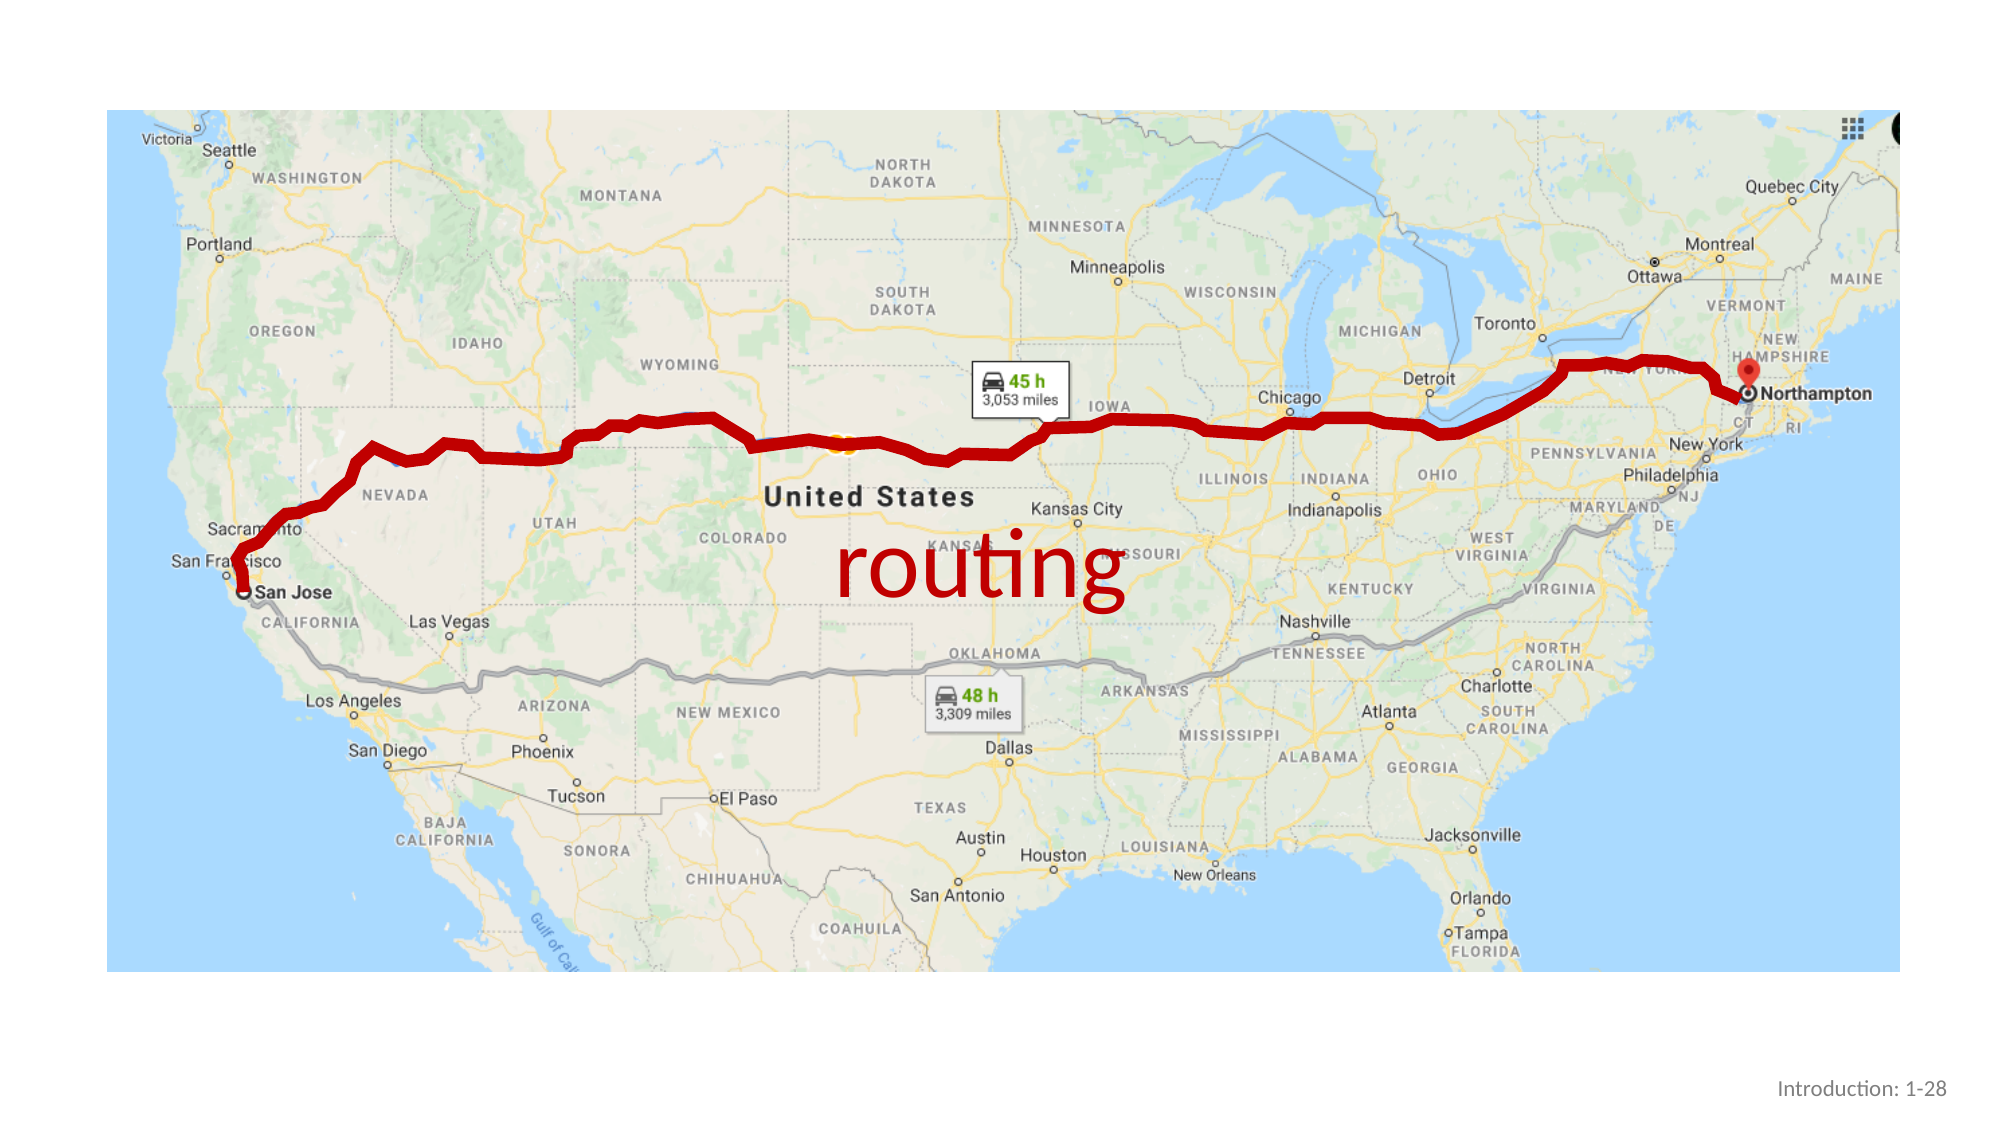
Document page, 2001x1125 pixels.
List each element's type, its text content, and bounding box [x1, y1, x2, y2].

picture [107, 109, 1900, 972]
slide_number Introduction: 1-‹#› [1512, 1056, 1963, 1117]
